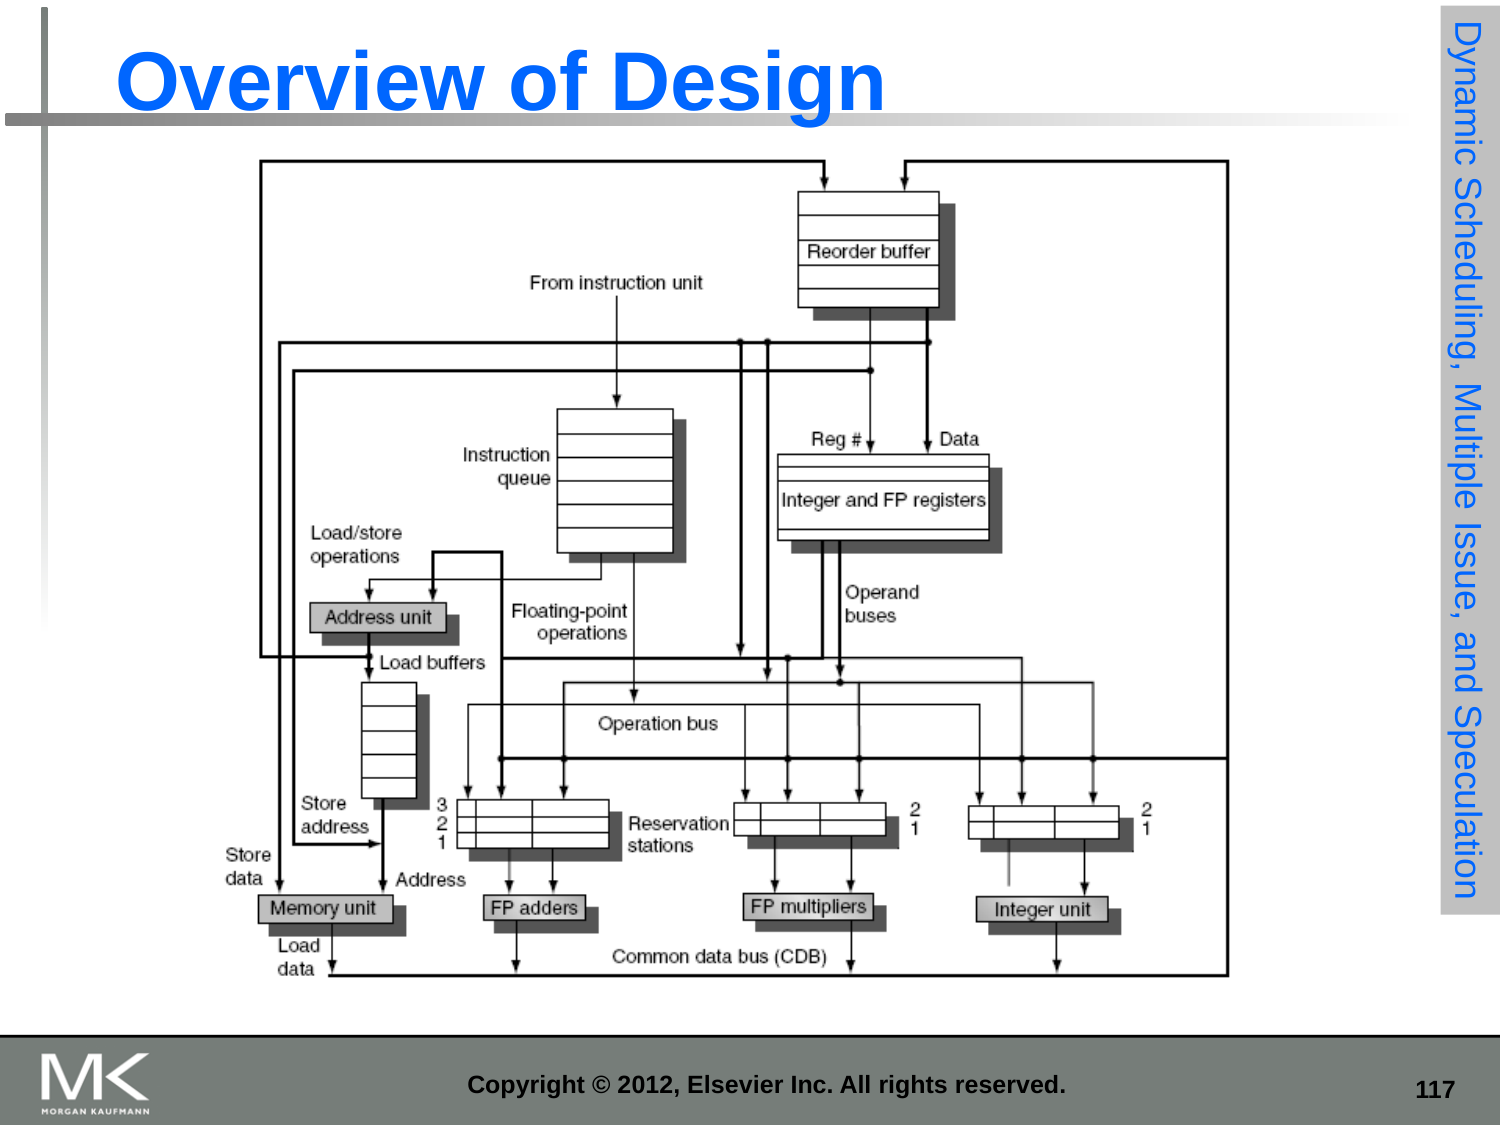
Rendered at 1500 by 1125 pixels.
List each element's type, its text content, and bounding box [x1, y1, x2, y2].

picture [29, 1046, 160, 1123]
footer Copyright © 2012, Elsevier Inc. All rights reserved. [170, 1046, 1365, 1106]
picture [197, 134, 1303, 991]
text_box Dynamic Scheduling, Multiple Issue, and Speculation [1440, 5, 1500, 915]
title Overview of Design [100, 18, 1460, 135]
